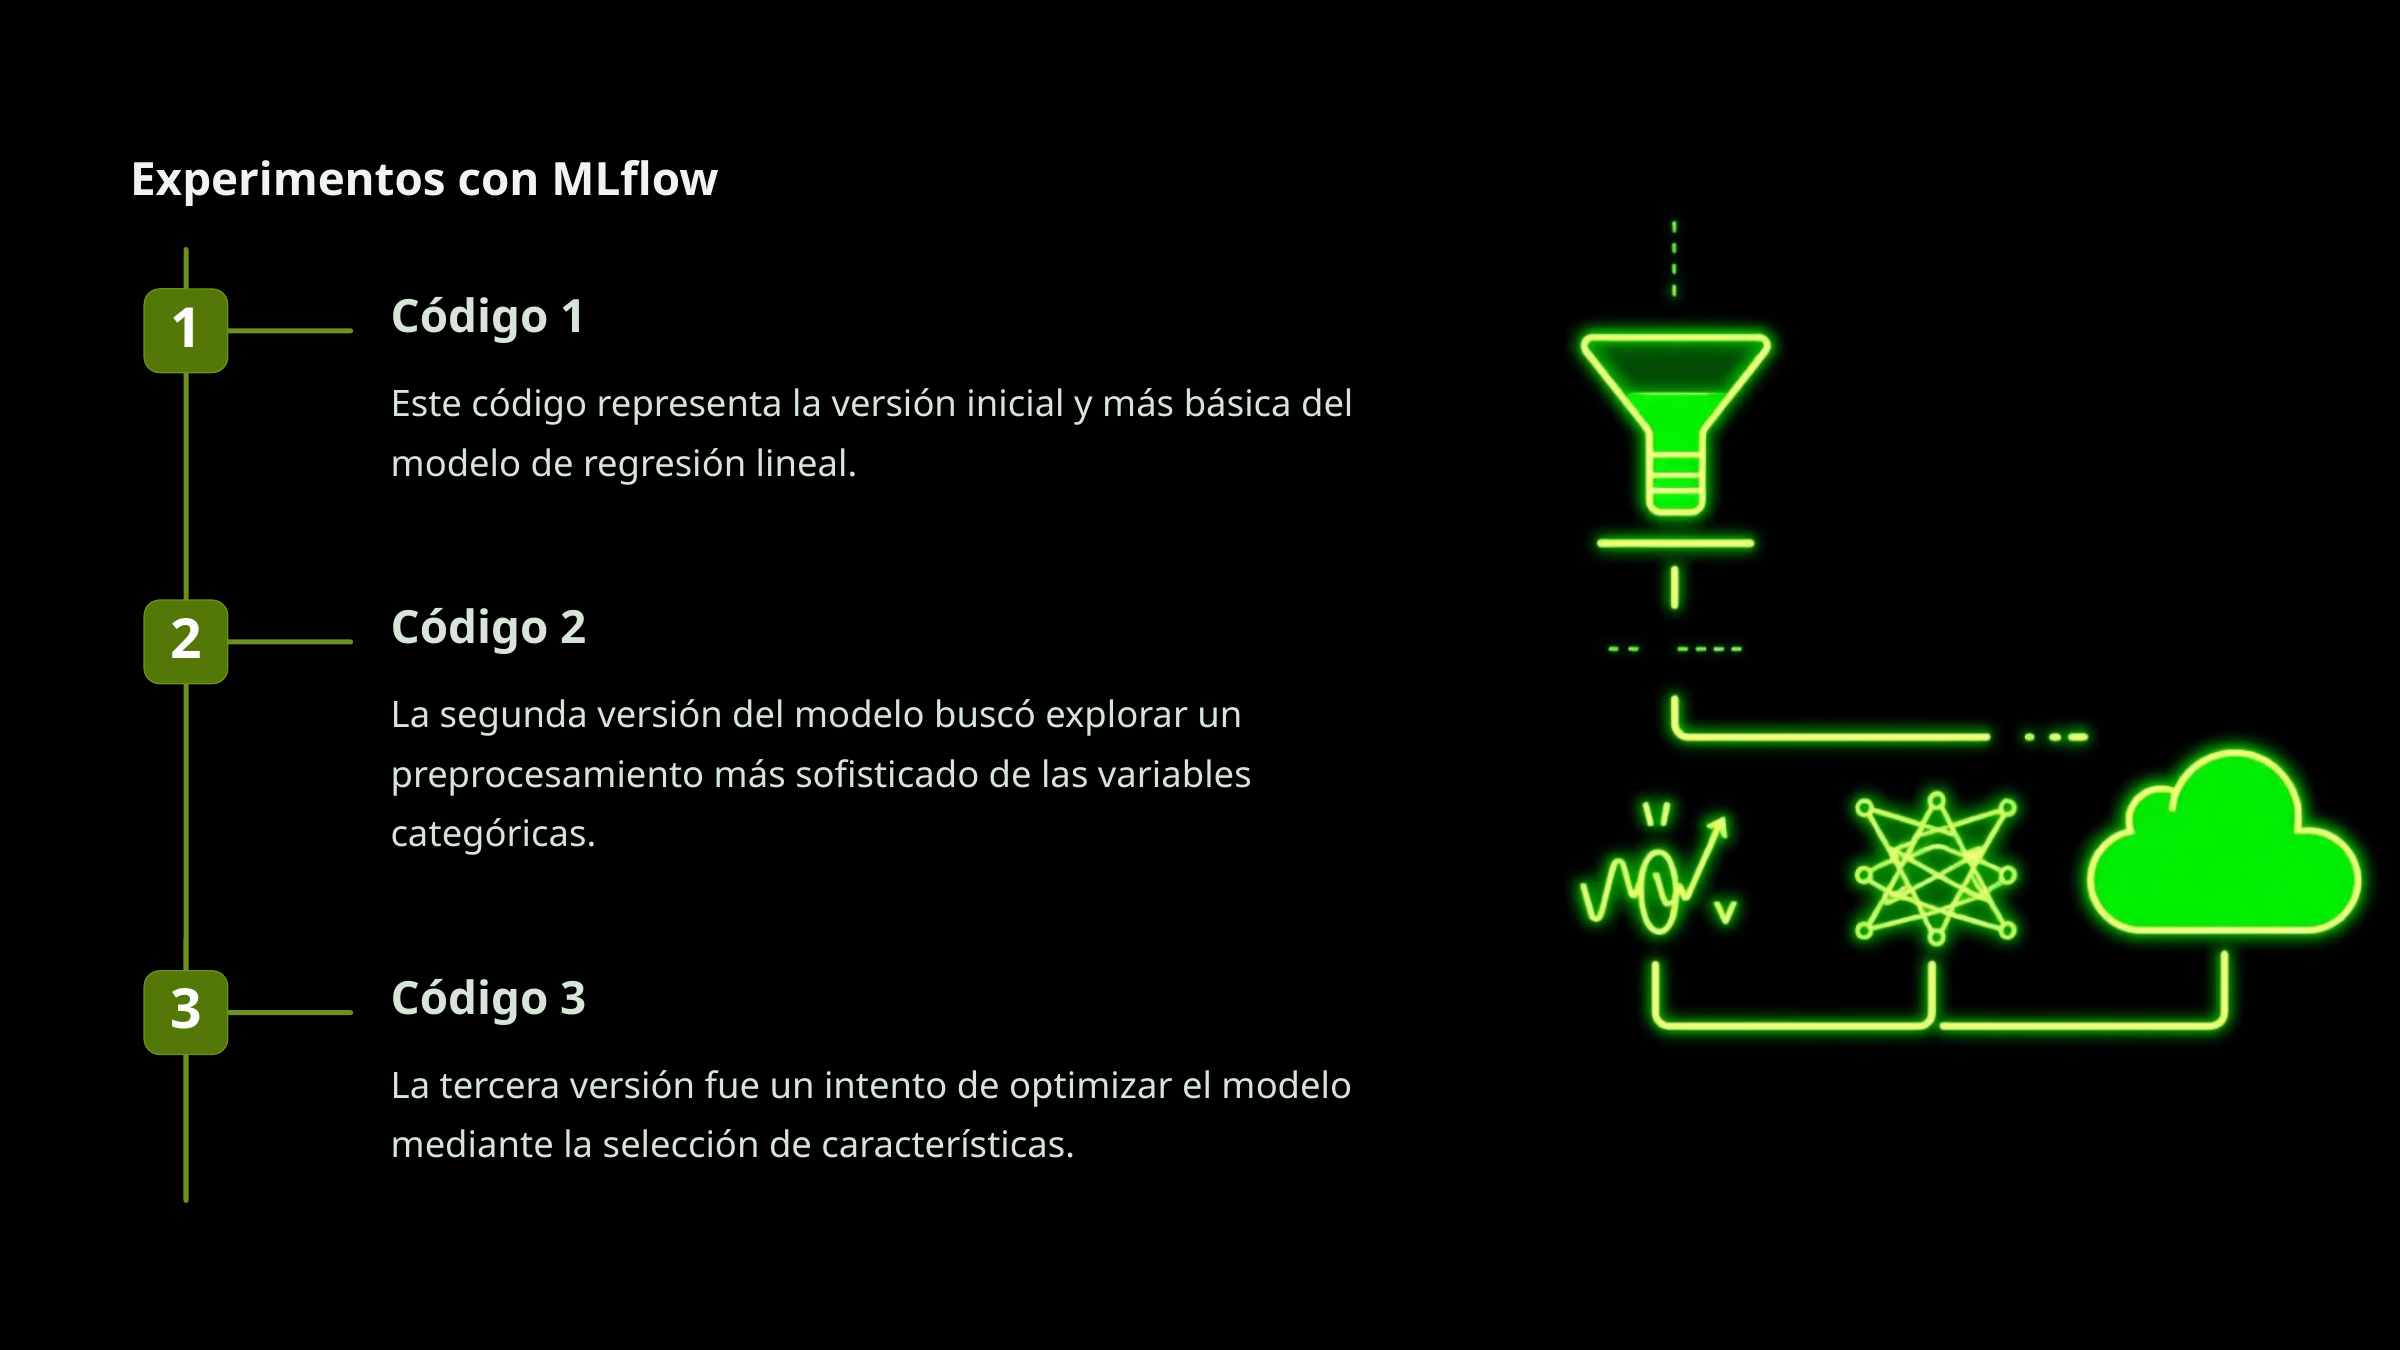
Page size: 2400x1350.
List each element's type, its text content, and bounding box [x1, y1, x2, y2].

text_box [183, 1055, 189, 1203]
text_box [183, 684, 189, 970]
text_box [228, 1010, 354, 1016]
text_box La tercera versión fue un intento de optimizar el modelo mediante la selección de características. [390, 1046, 1370, 1166]
picture [1499, 0, 2400, 1350]
text_box 1 [171, 302, 201, 359]
text_box 3 [156, 984, 216, 1041]
text_box [183, 247, 189, 288]
text_box [228, 639, 354, 645]
text_box 2 [157, 614, 214, 670]
text_box La segunda versión del modelo buscó explorar un preprocesamiento más sofisticado de las variables categóricas. [390, 675, 1370, 855]
text_box Experimentos con MLflow [130, 147, 1101, 206]
text_box Código 2 [390, 595, 856, 654]
text_box Código 1 [390, 284, 856, 343]
text_box [144, 970, 228, 1055]
text_box Código 3 [390, 966, 856, 1025]
text_box [228, 328, 354, 334]
text_box Este código representa la versión inicial y más básica del modelo de regresión lineal. [390, 364, 1370, 484]
text_box [144, 600, 228, 684]
text_box [183, 373, 189, 600]
text_box [144, 288, 228, 373]
